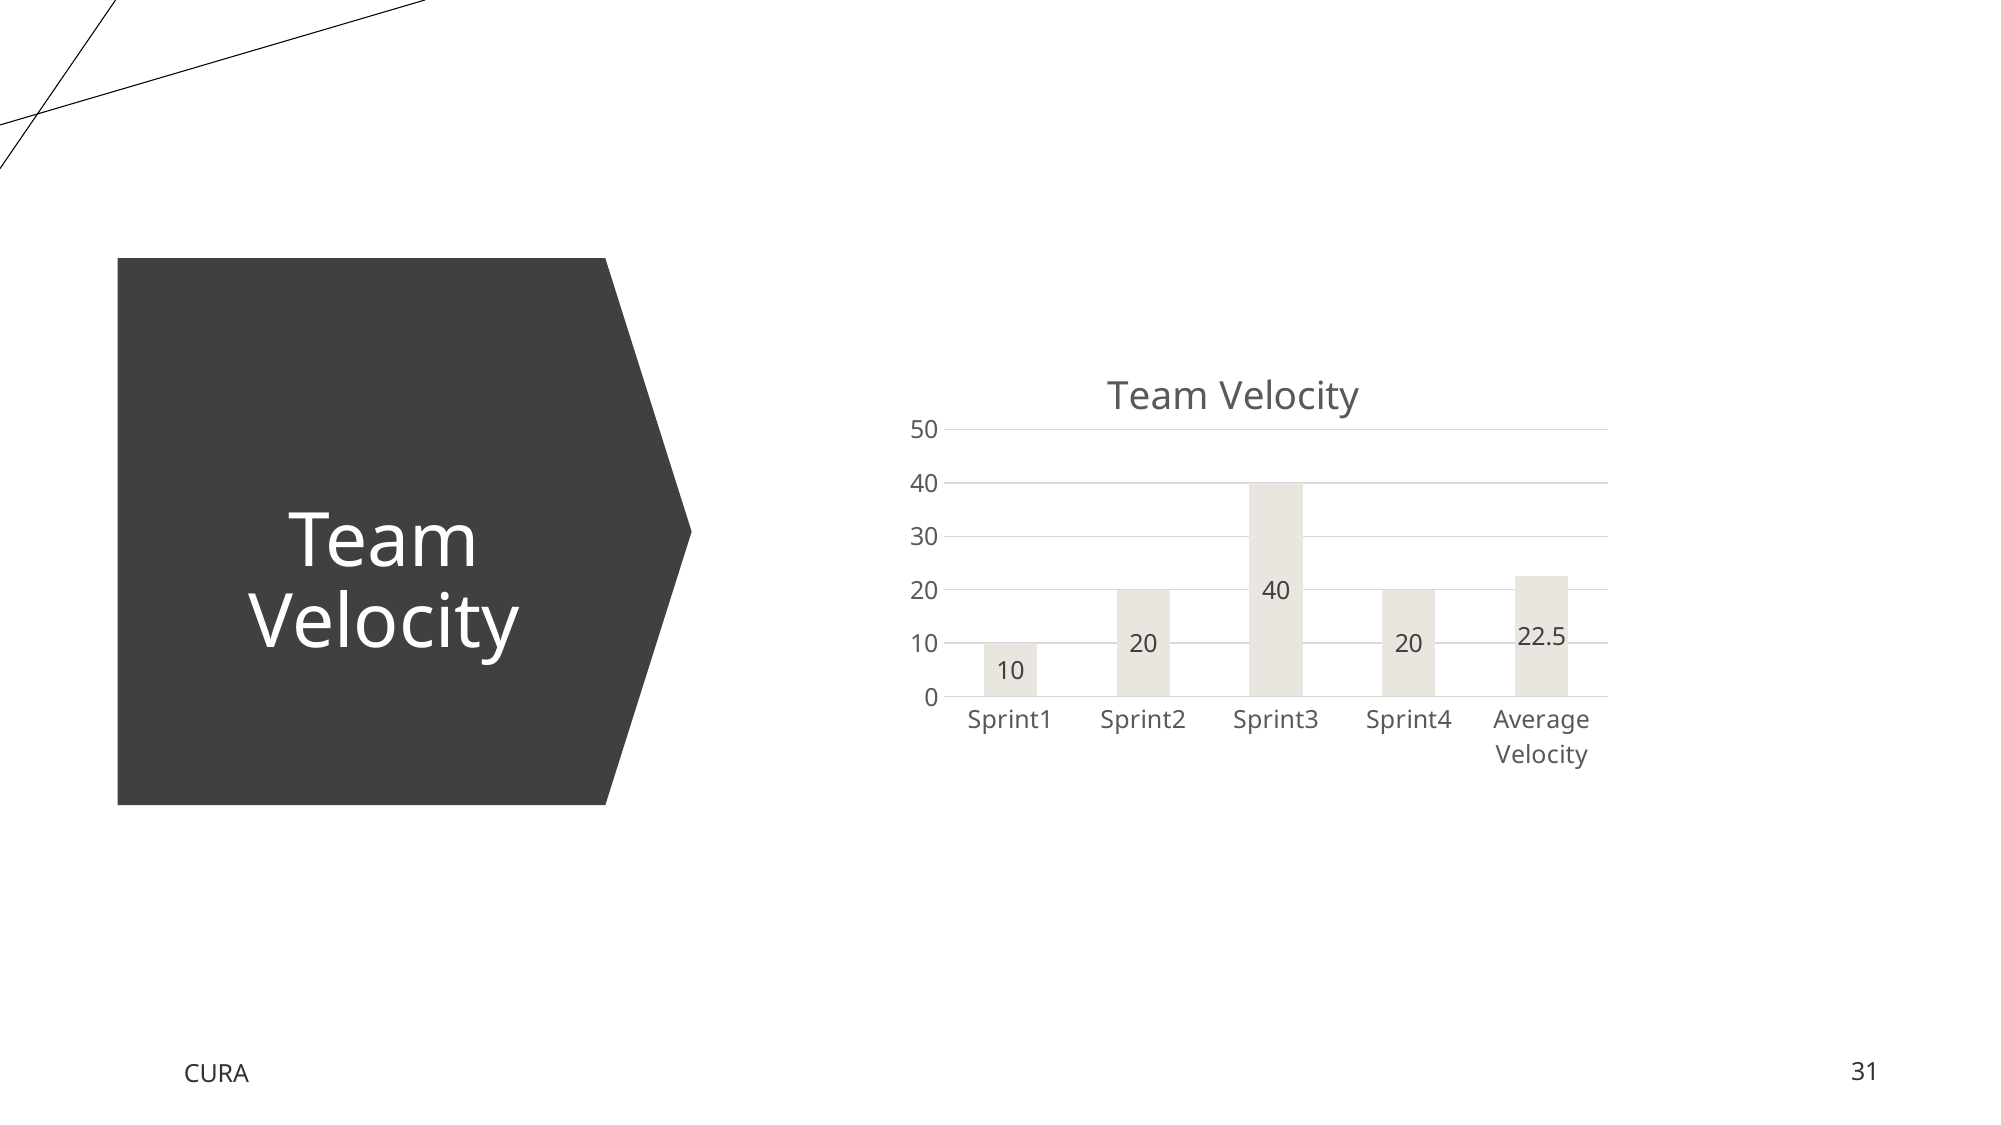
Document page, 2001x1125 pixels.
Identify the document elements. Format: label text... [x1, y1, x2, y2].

chart [858, 339, 1609, 786]
text_box Team Velocity [168, 322, 601, 741]
slide_number 31 [1810, 1042, 1895, 1103]
text_box [116, 257, 693, 807]
footer CURA [168, 1042, 1188, 1103]
